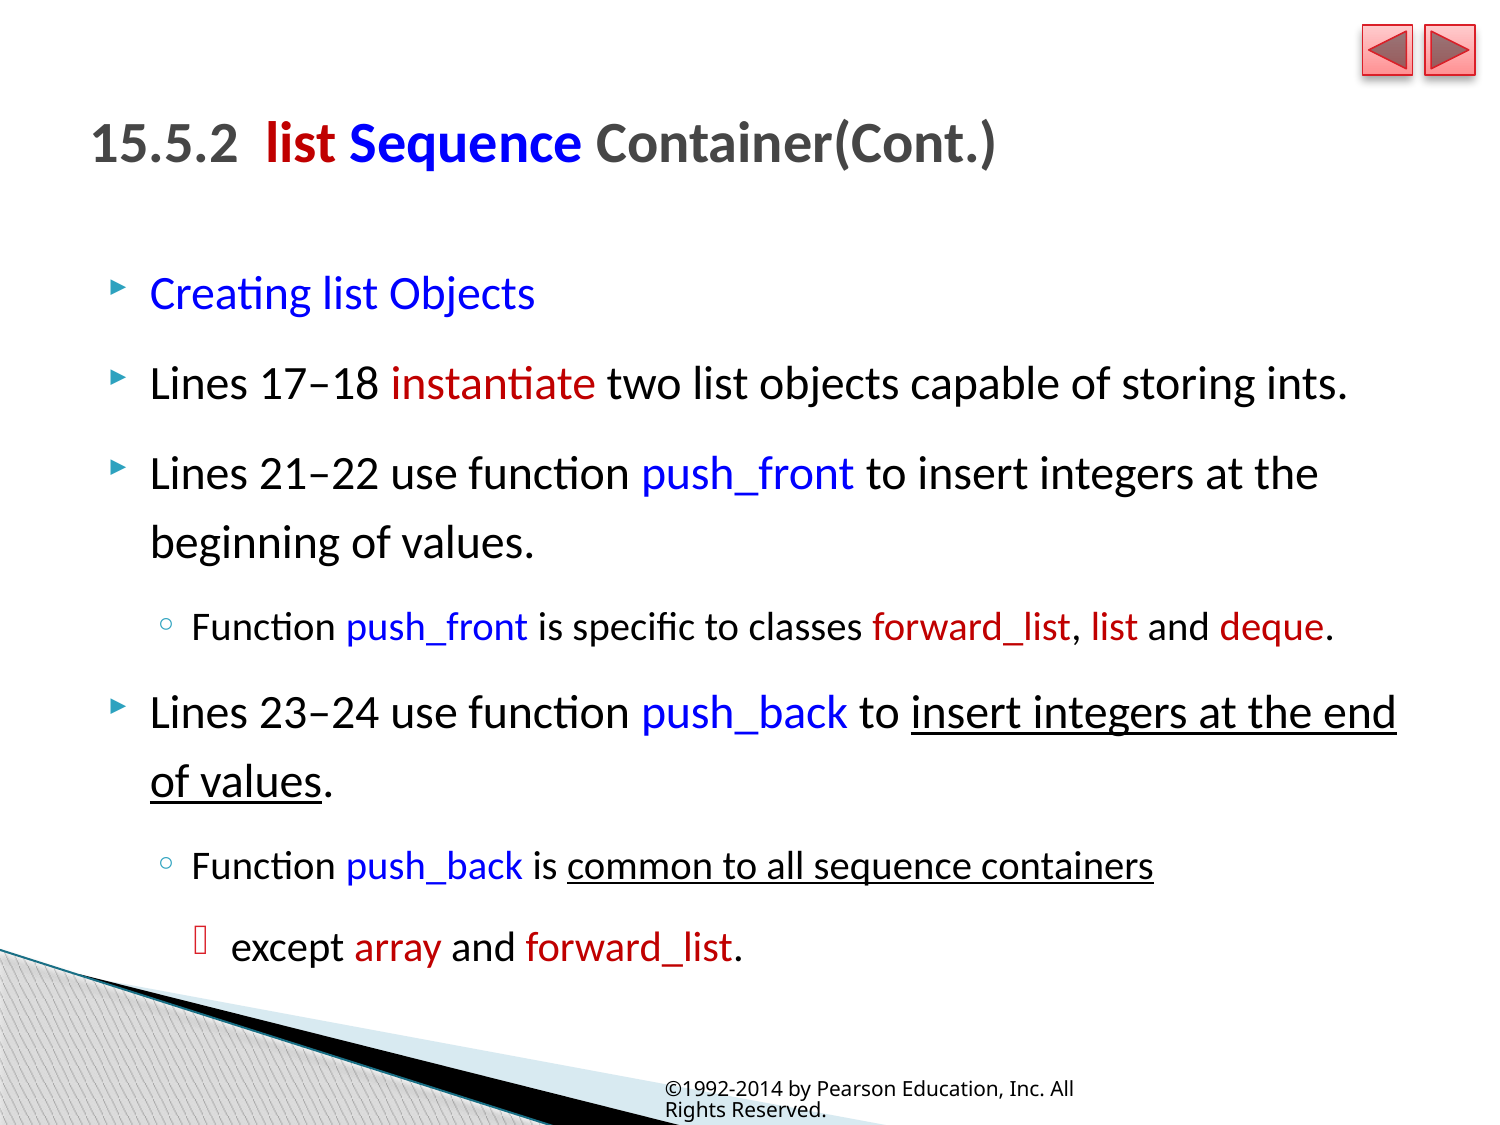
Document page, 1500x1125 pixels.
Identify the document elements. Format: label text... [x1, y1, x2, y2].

footer ©1992-2014 by Pearson Education, Inc. All Rights Reserved. [650, 1051, 1105, 1112]
list Creating list Objects Lines 17–18 instantiate two list objects capable of storing ints. Lines 21–22 use function push_front to insert integers at the beginning of values. Function push_front is specific to classes forward_list, list and deque. Lines 23–24 use function push_back to insert integers at the end of values. Function push_back is common to all sequence containers except array and forward_list. [75, 242, 1425, 986]
title 15.5.2 list Sequence Container(Cont.) [75, 45, 1425, 233]
